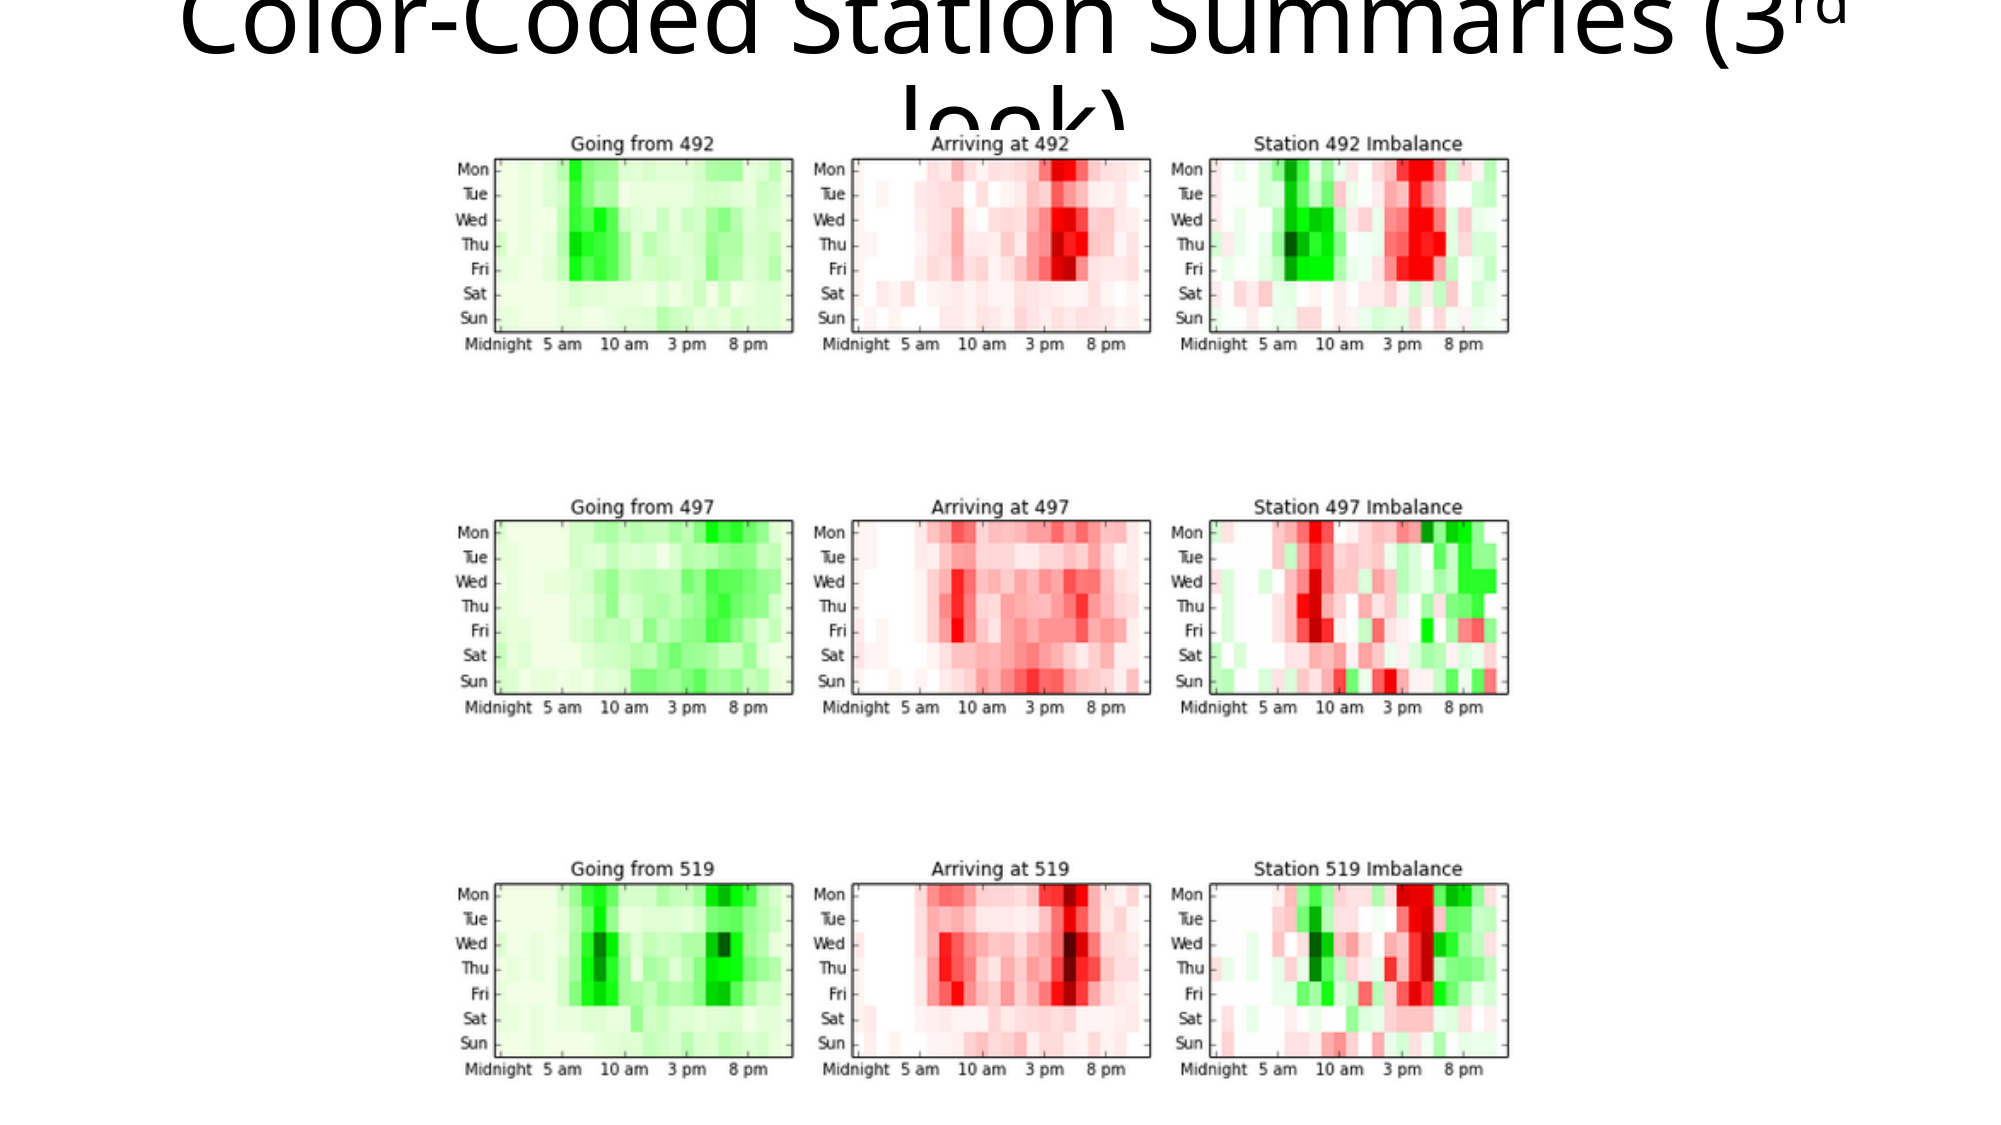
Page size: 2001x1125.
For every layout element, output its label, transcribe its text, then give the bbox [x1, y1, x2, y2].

text_box Color-Coded Station Summaries (3rd look) [81, 0, 1947, 151]
picture [447, 130, 1518, 1084]
